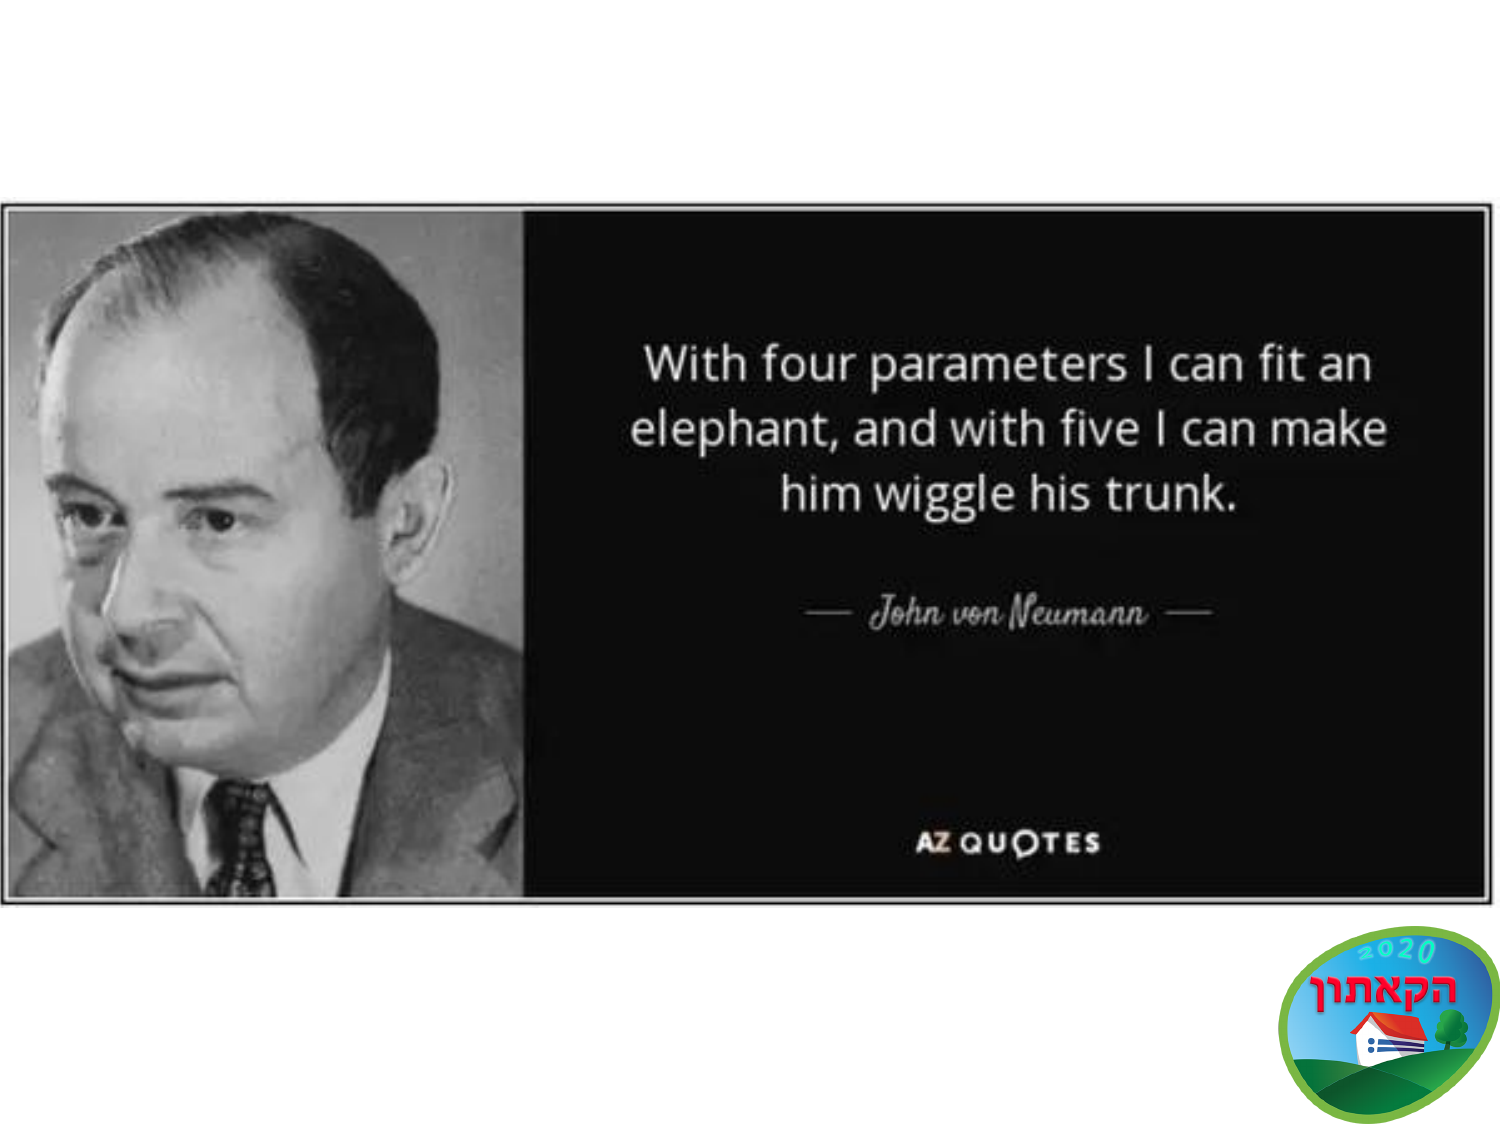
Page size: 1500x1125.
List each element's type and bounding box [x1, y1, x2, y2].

text_box [0, 197, 1500, 908]
picture [1269, 925, 1500, 1125]
